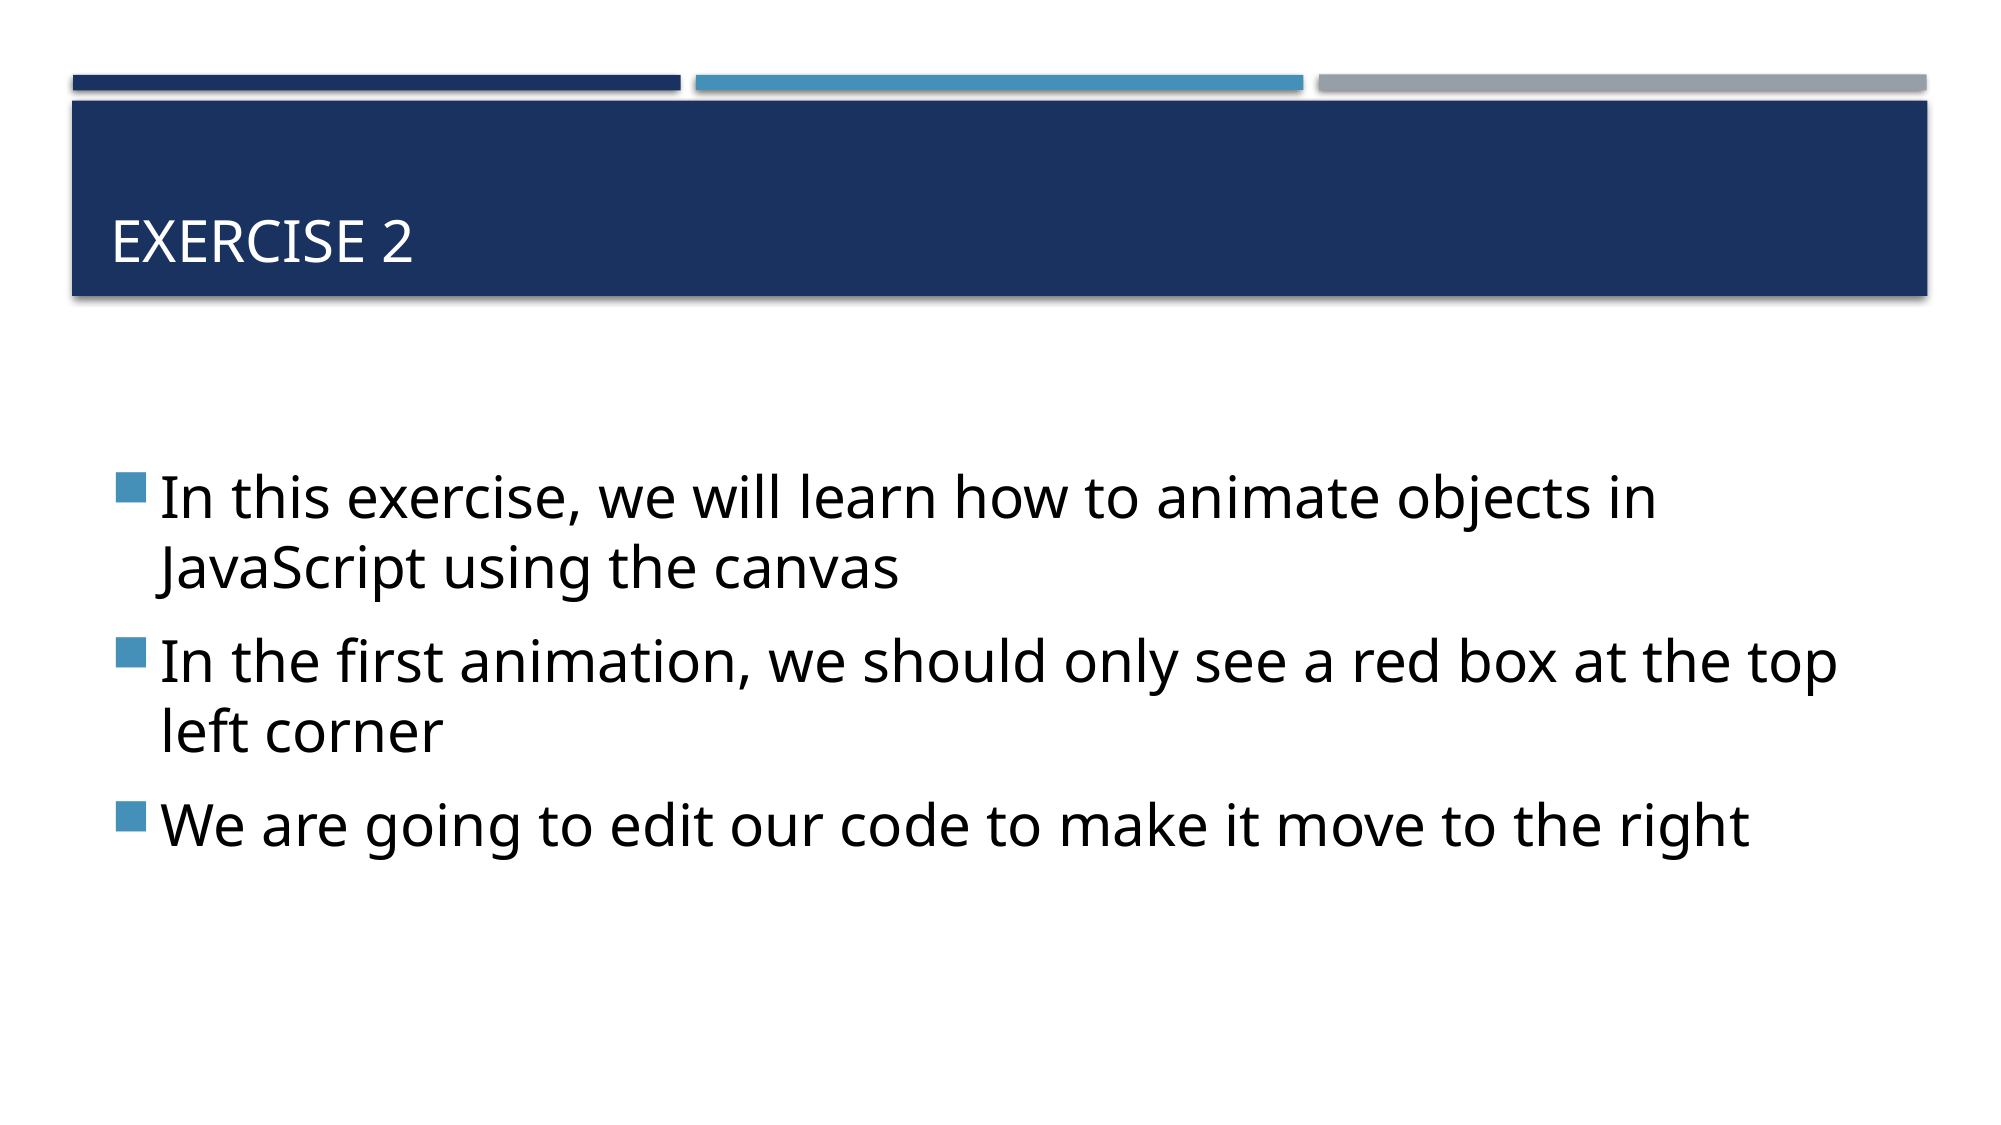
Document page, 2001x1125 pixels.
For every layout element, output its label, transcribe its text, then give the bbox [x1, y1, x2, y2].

list In this exercise, we will learn how to animate objects in JavaScript using the canvas In the first animation, we should only see a red box at the top left corner We are going to edit our code to make it move to the right [95, 357, 1905, 962]
title Exercise 2 [95, 115, 1905, 282]
